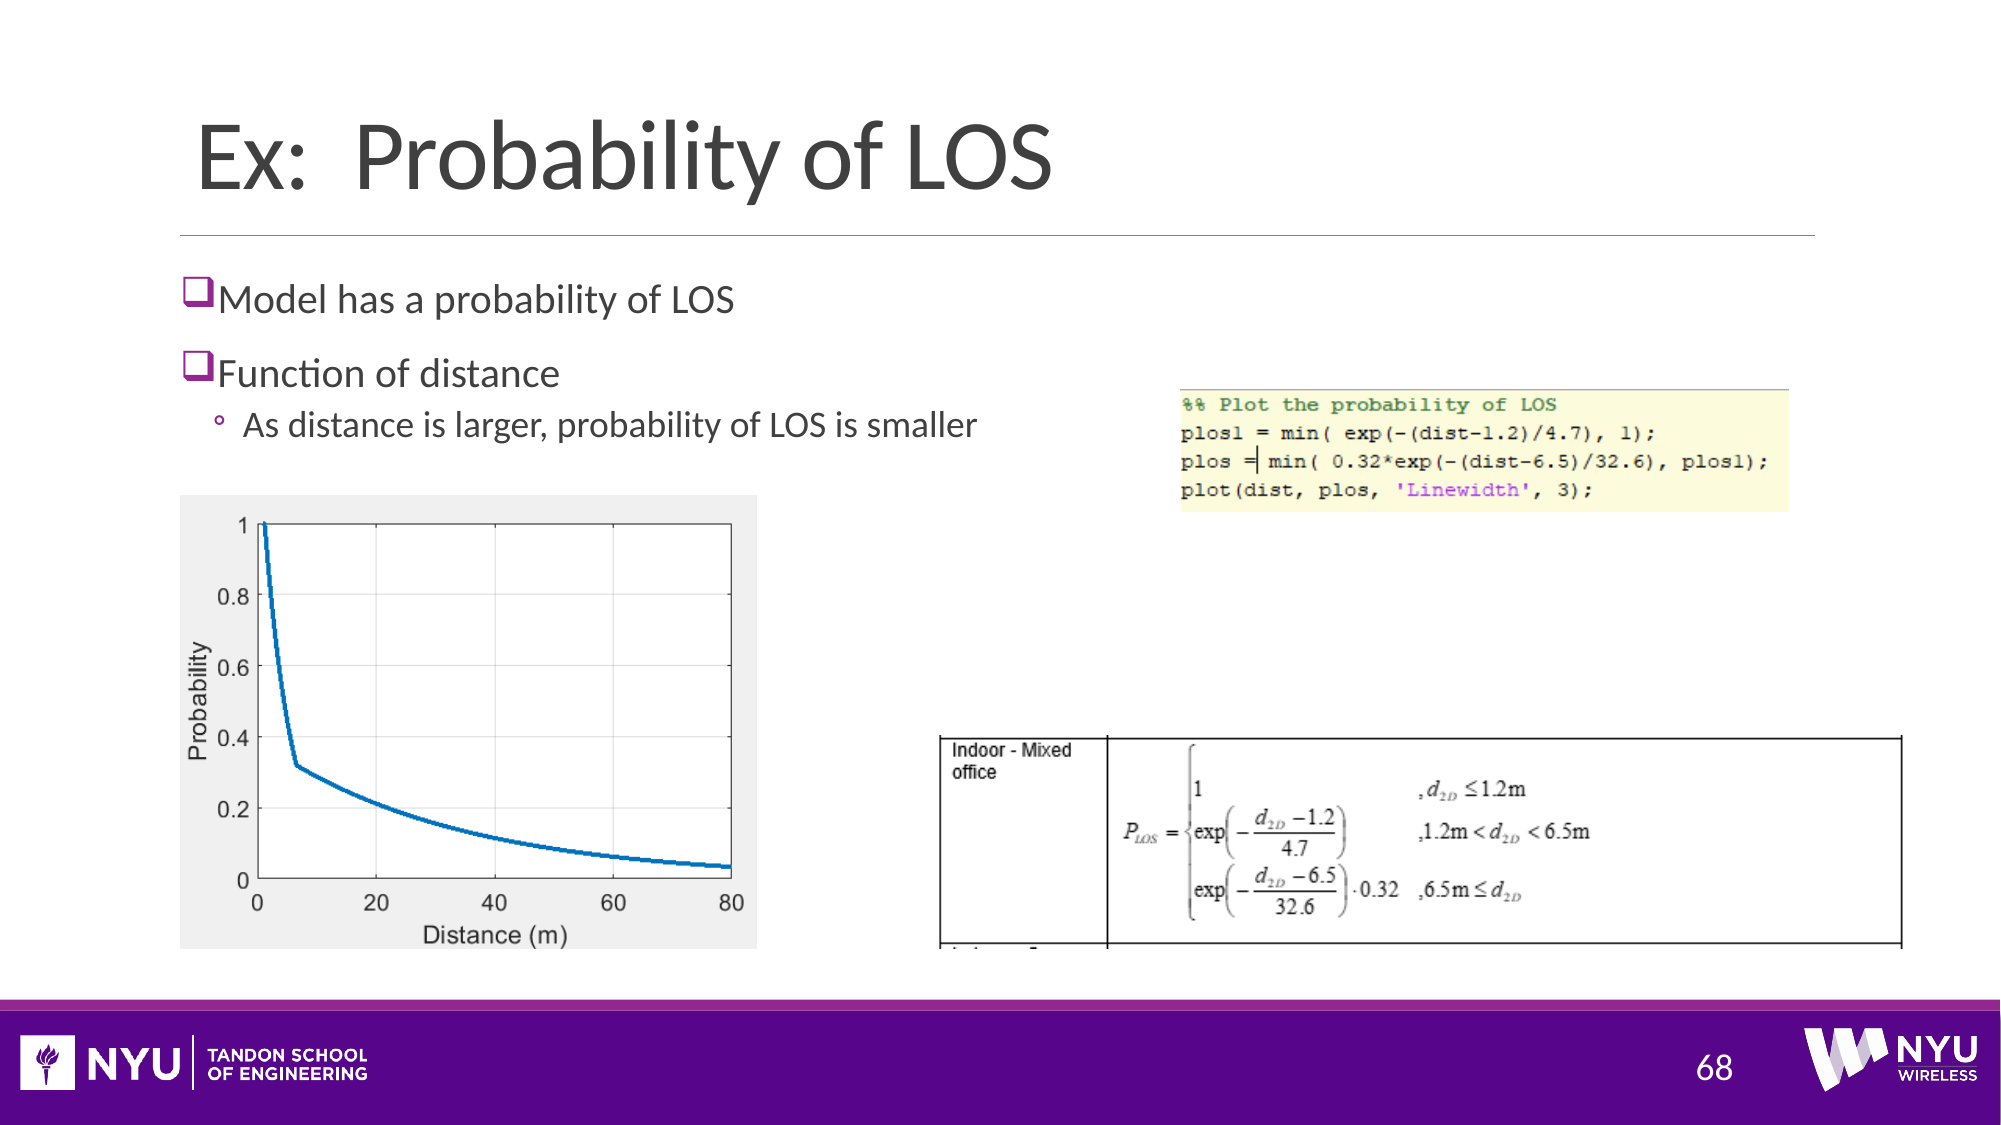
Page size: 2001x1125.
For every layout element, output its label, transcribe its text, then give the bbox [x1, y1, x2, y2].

slide_number 68 [1533, 1035, 1749, 1096]
title Ex: Probability of LOS [180, 47, 1830, 218]
picture [934, 735, 1909, 949]
picture [1180, 388, 1790, 512]
picture [179, 495, 758, 949]
list Model has a probability of LOS Function of distance As distance is larger, probability of LOS is smaller [180, 269, 1830, 963]
